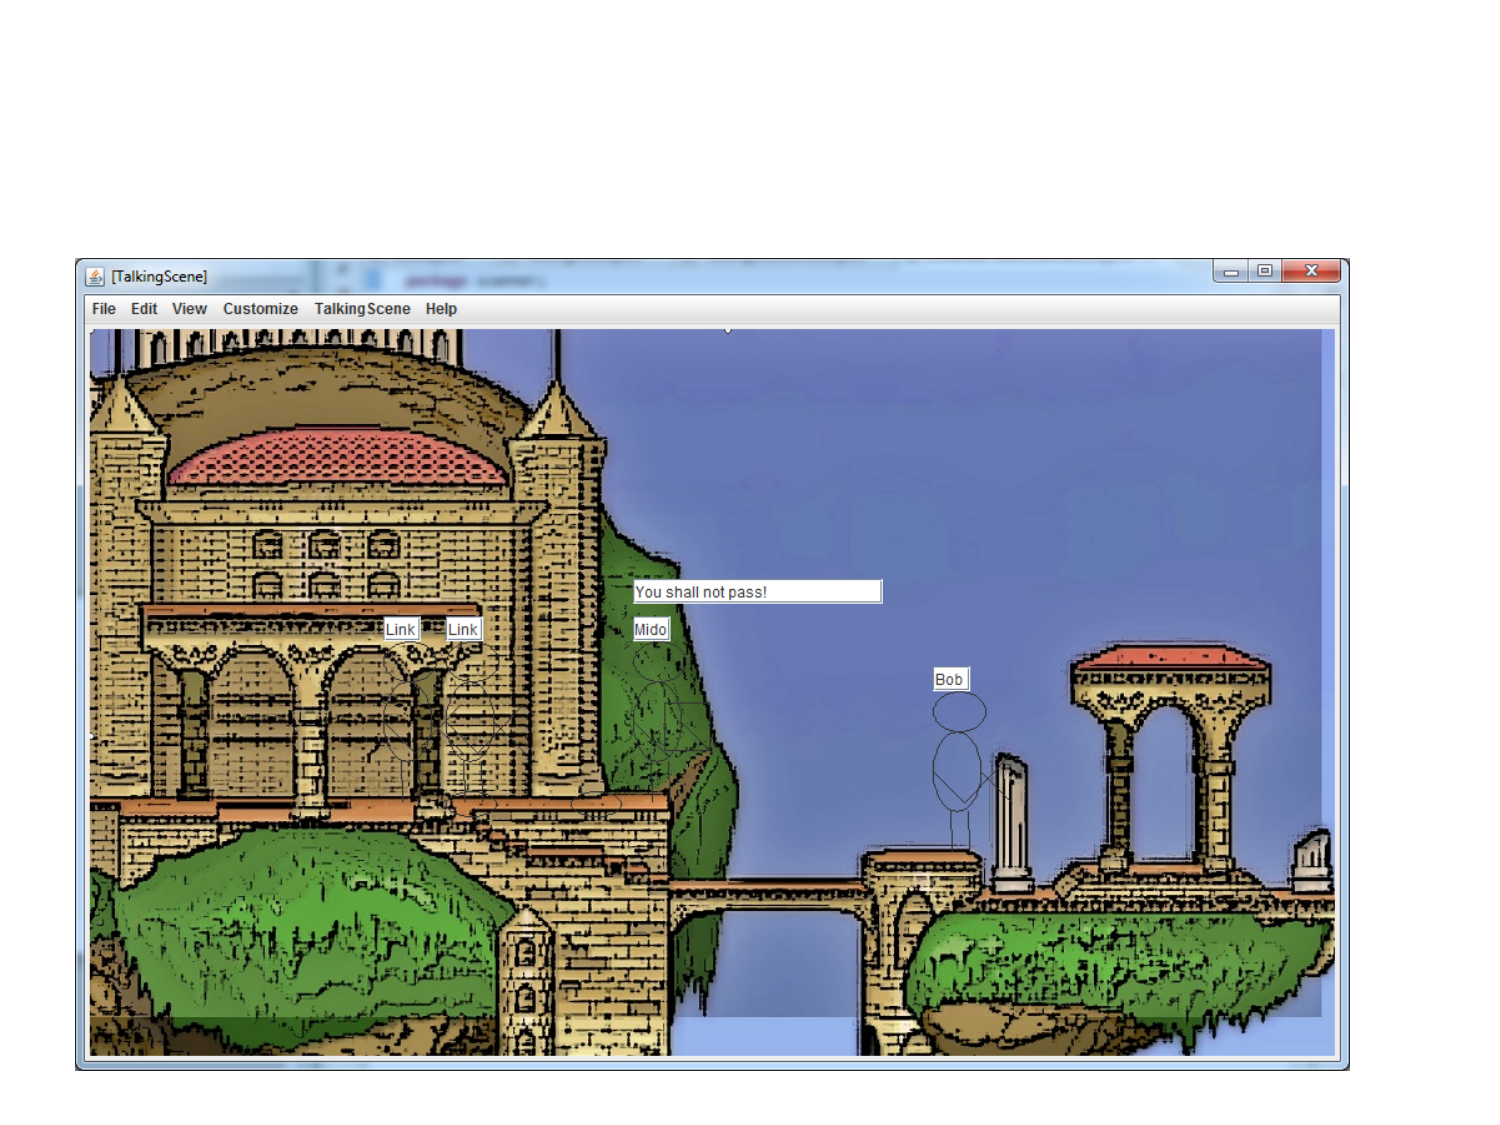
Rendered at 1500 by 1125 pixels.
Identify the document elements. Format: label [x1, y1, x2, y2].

picture [74, 257, 1351, 1072]
